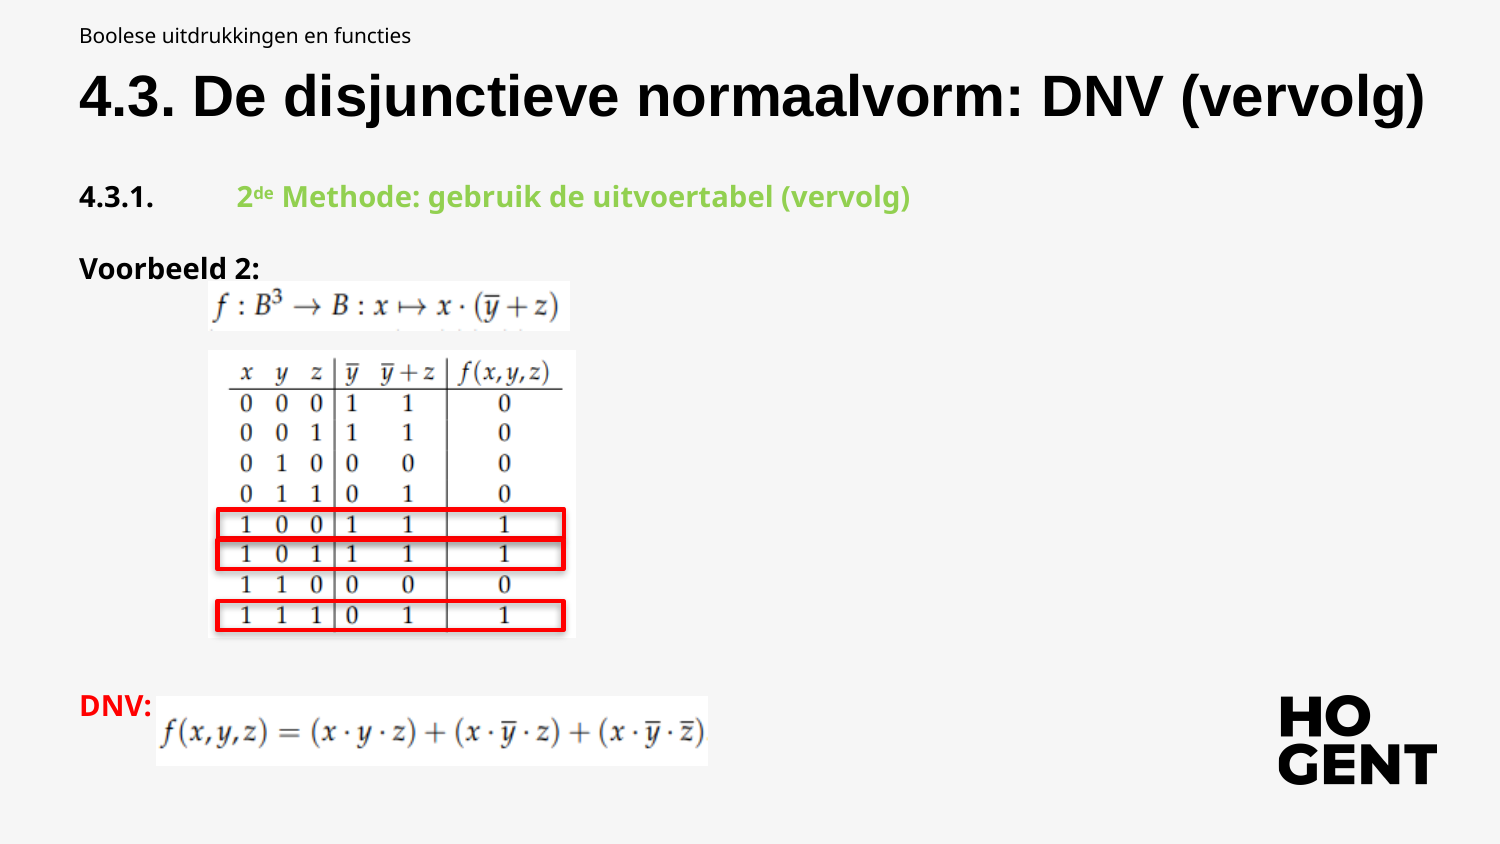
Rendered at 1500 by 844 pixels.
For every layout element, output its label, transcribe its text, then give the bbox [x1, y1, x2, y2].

text_box 4.3.1. 2de Methode: gebruik de uitvoertabel (vervolg) Voorbeeld 2: Stel DNV: [64, 169, 1450, 788]
text_box 4.3. De disjunctieve normaalvorm: DNV (vervolg) [64, 56, 1450, 169]
list Boolese uitdrukkingen en functies [64, 13, 740, 56]
picture [208, 350, 576, 638]
picture [156, 696, 709, 766]
picture [208, 281, 570, 331]
